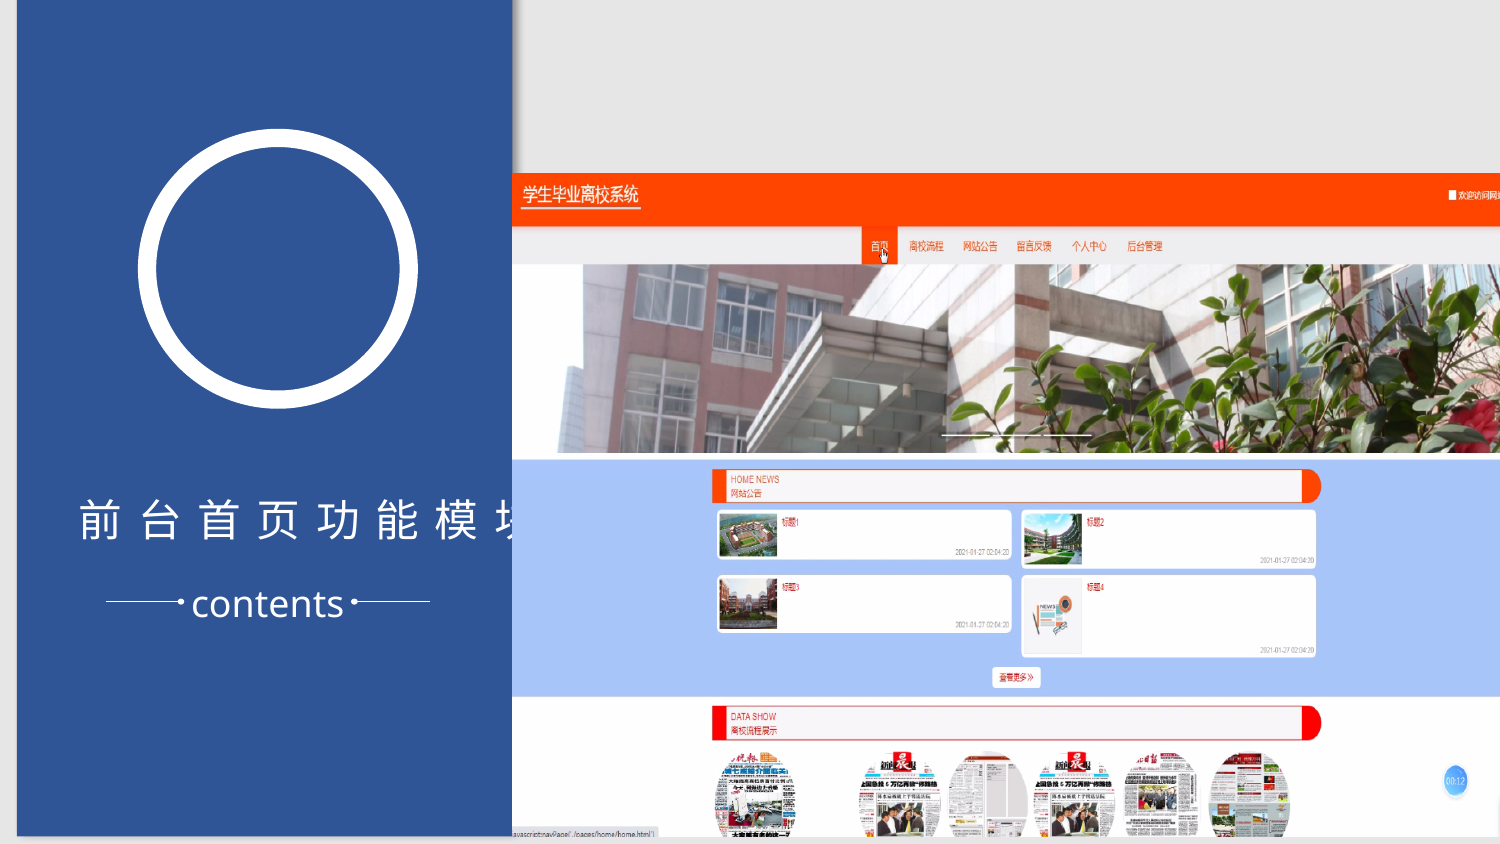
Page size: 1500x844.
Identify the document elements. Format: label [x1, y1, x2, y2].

text_box [16, 0, 583, 837]
picture [512, 173, 1500, 837]
